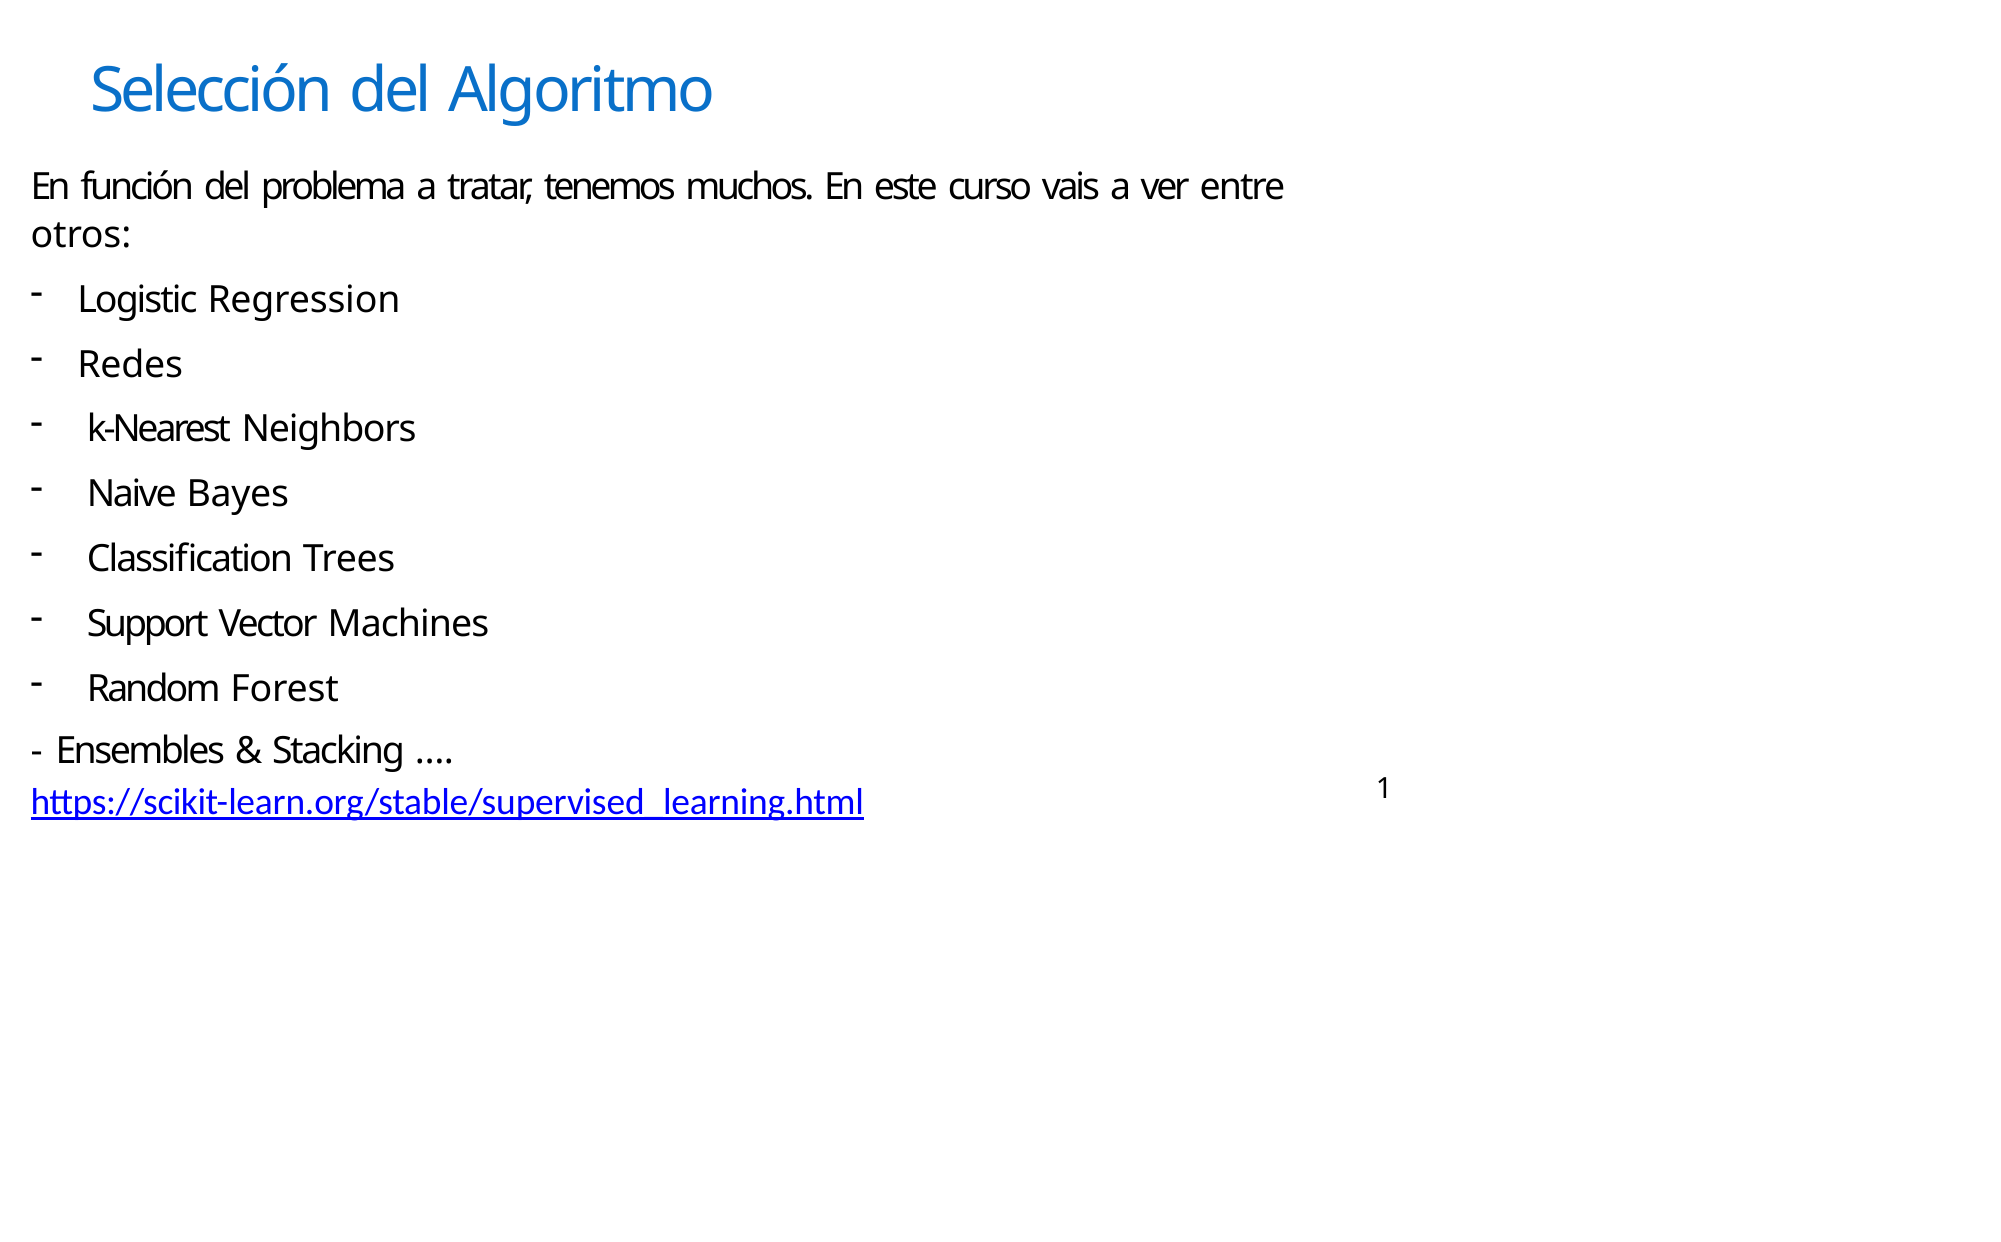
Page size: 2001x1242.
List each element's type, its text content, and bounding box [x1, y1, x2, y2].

text_box 1 [1373, 767, 1395, 805]
text_box - Ensembles & Stacking …. https://scikit-learn.org/stable/supervised_learning.html [28, 717, 876, 823]
title Selección del Algoritmo [87, 46, 751, 157]
text_box En función del problema a tratar, tenemos muchos. En este curso vais a ver entre otros: Logistic Regression Redes k-Nearest Neighbors Naive Bayes Classification Trees Support Vector Machines Random Forest [28, 157, 1349, 709]
